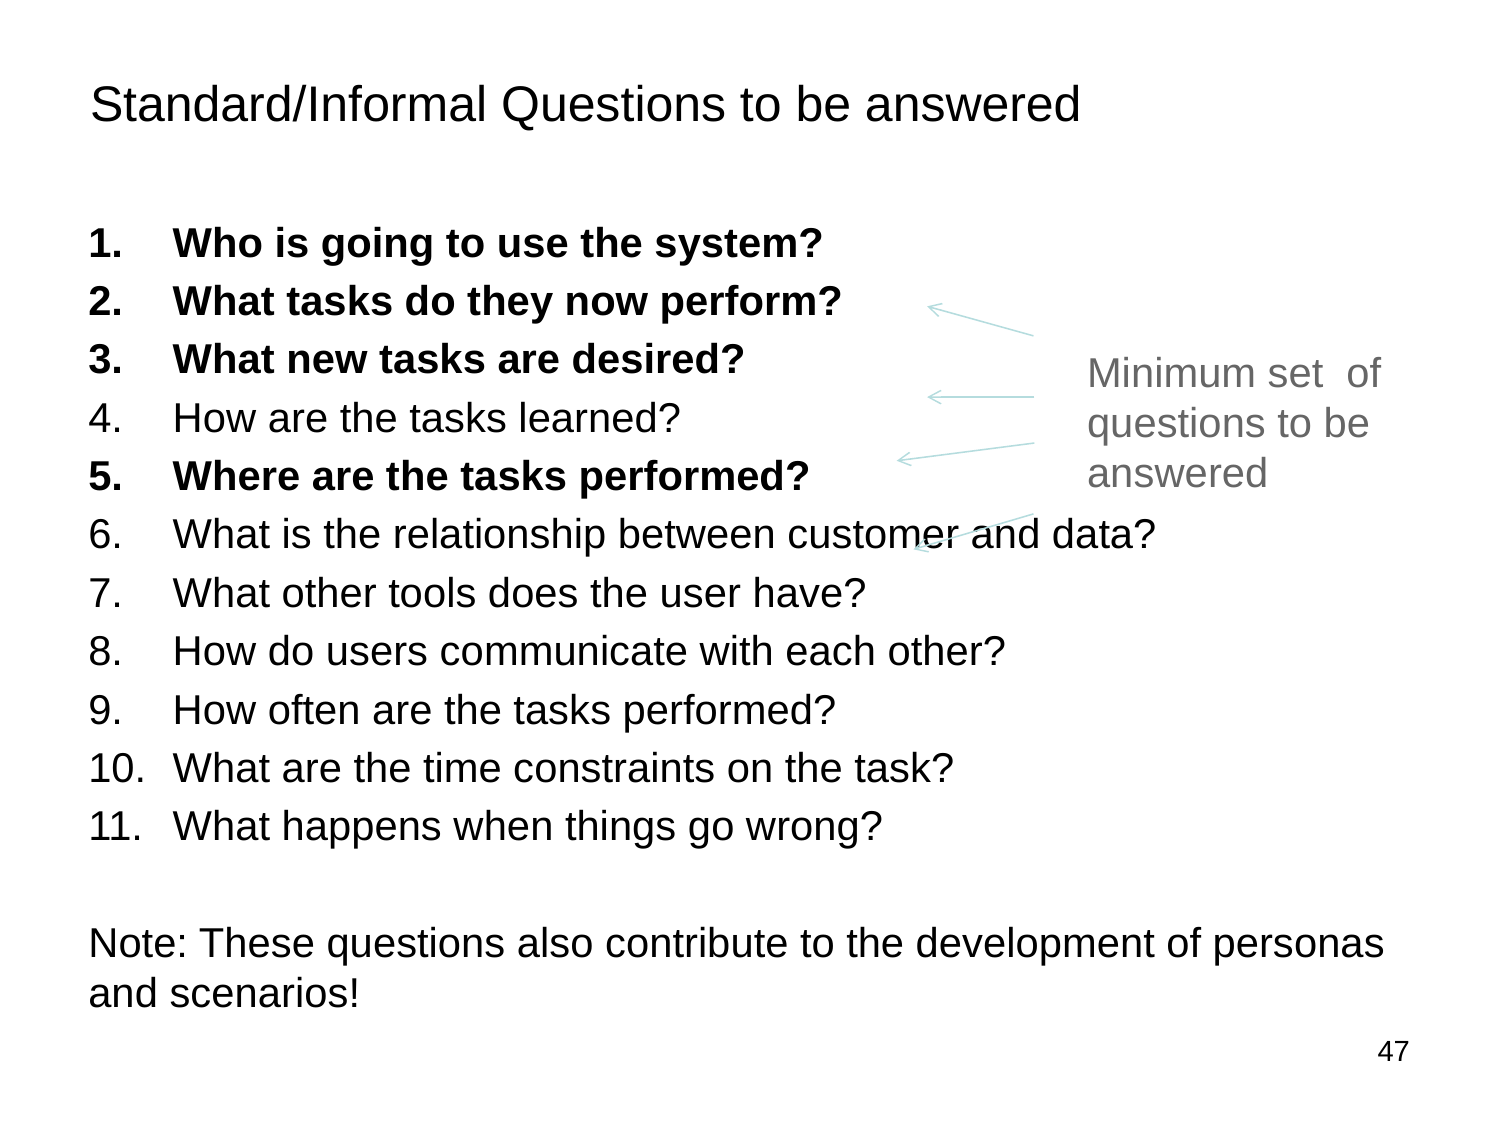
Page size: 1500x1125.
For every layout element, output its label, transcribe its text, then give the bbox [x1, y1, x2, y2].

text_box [896, 442, 1035, 461]
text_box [913, 513, 1034, 550]
title Standard/Informal Questions to be answered [75, 7, 1425, 195]
list Who is going to use the system? What tasks do they now perform? What new tasks are desired? How are the tasks learned? Where are the tasks performed? What is the relationship between customer and data? What other tools does the user have? How do users communicate with each other? How often are the tasks performed? What are the time constraints on the task? What happens when things go wrong? Note: These questions also contribute to the development of personas and scenarios! [73, 208, 1424, 951]
slide_number 47 [1074, 1024, 1425, 1103]
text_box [926, 305, 1034, 336]
text_box Minimum set of questions to be answered [1072, 338, 1498, 504]
